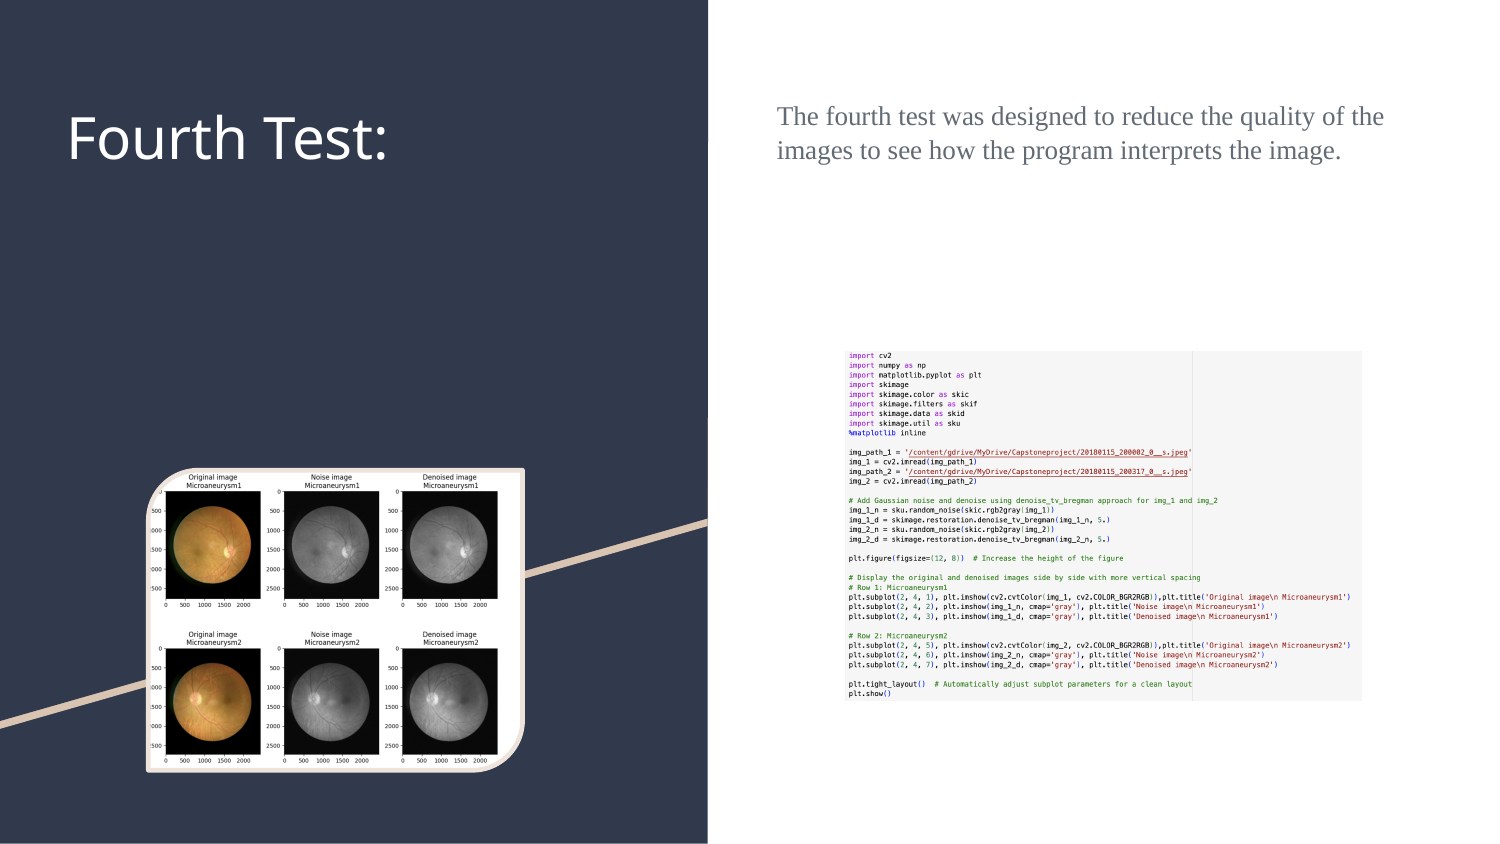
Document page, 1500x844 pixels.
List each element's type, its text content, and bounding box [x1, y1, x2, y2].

picture [148, 469, 523, 771]
title Fourth Test: [51, 82, 660, 494]
picture [845, 351, 1362, 702]
list The fourth test was designed to reduce the quality of the images to see how the program interprets the image. [761, 82, 1446, 755]
